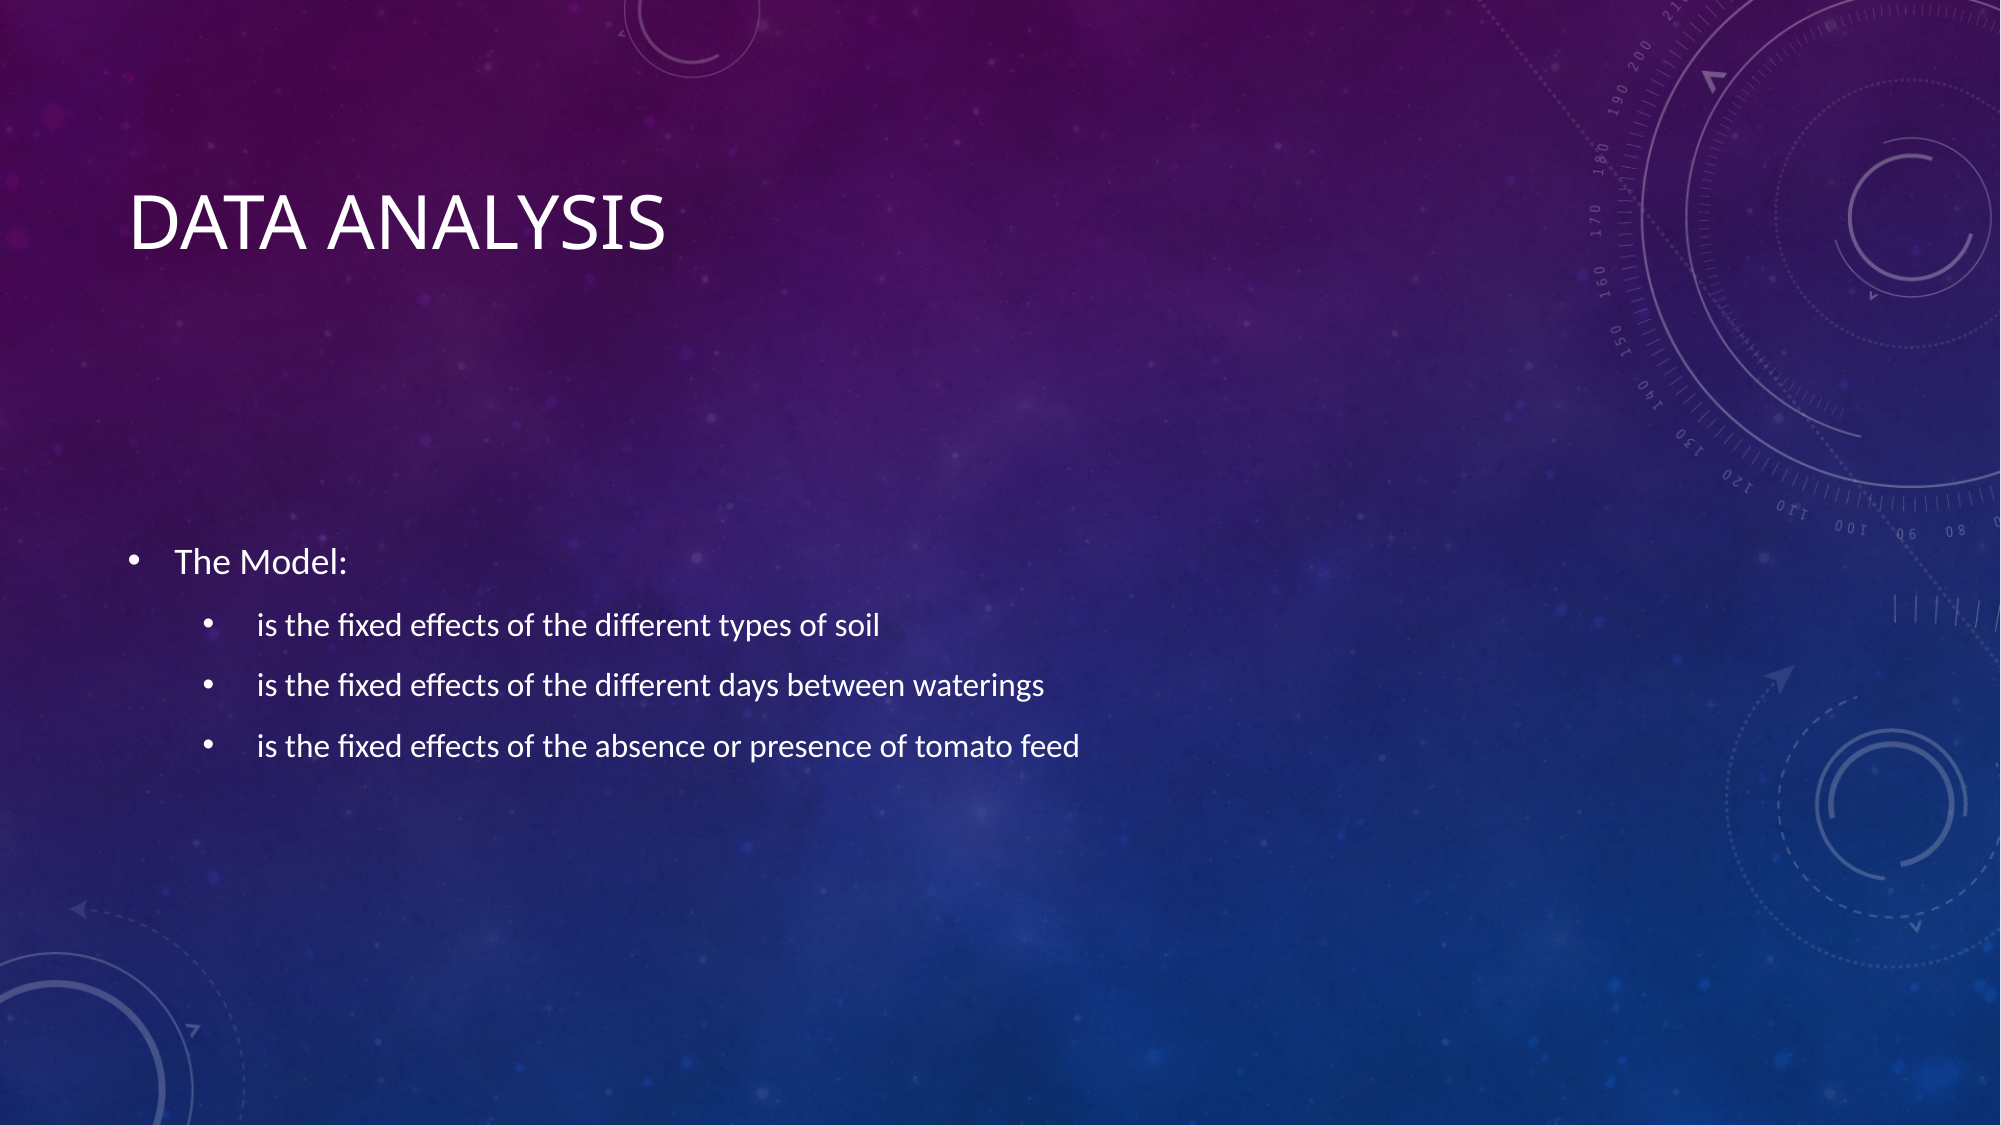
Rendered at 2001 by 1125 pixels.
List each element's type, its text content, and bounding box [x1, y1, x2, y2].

picture [0, 0, 2001, 1125]
title Data analysis [112, 99, 1775, 339]
